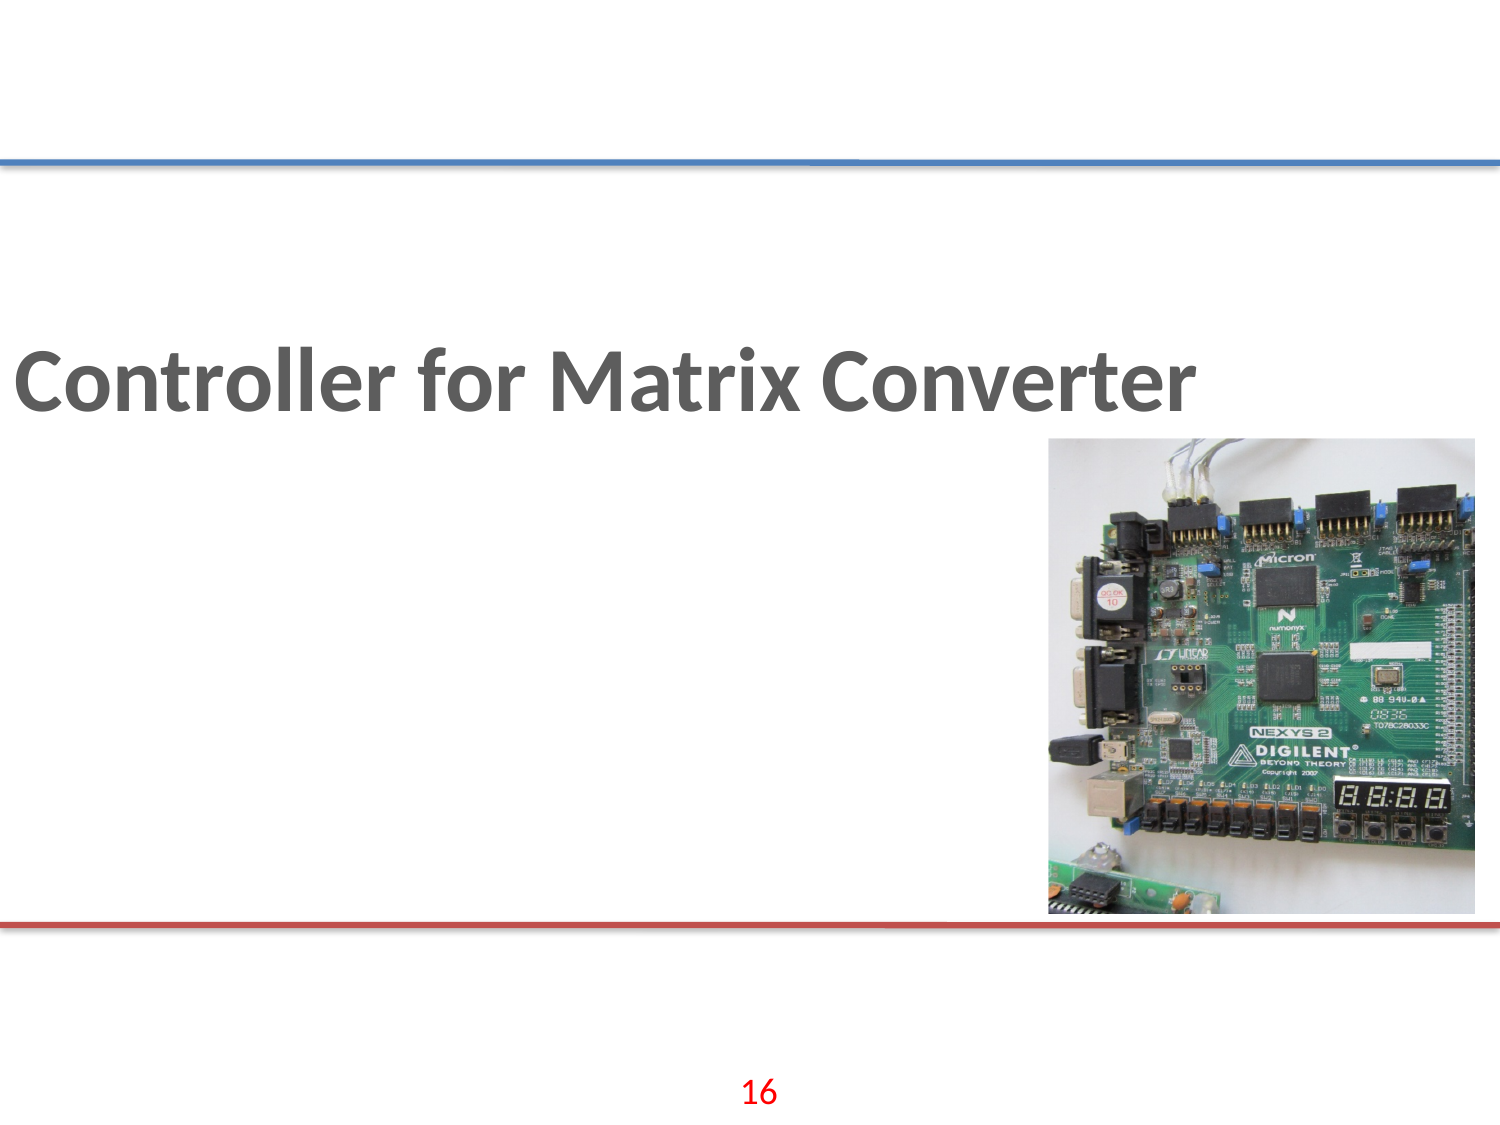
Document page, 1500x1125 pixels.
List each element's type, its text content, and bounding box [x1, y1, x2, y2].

picture [1023, 439, 1500, 914]
text_box Controller for Matrix Converter [0, 312, 1275, 438]
text_box 16 [724, 1059, 813, 1120]
